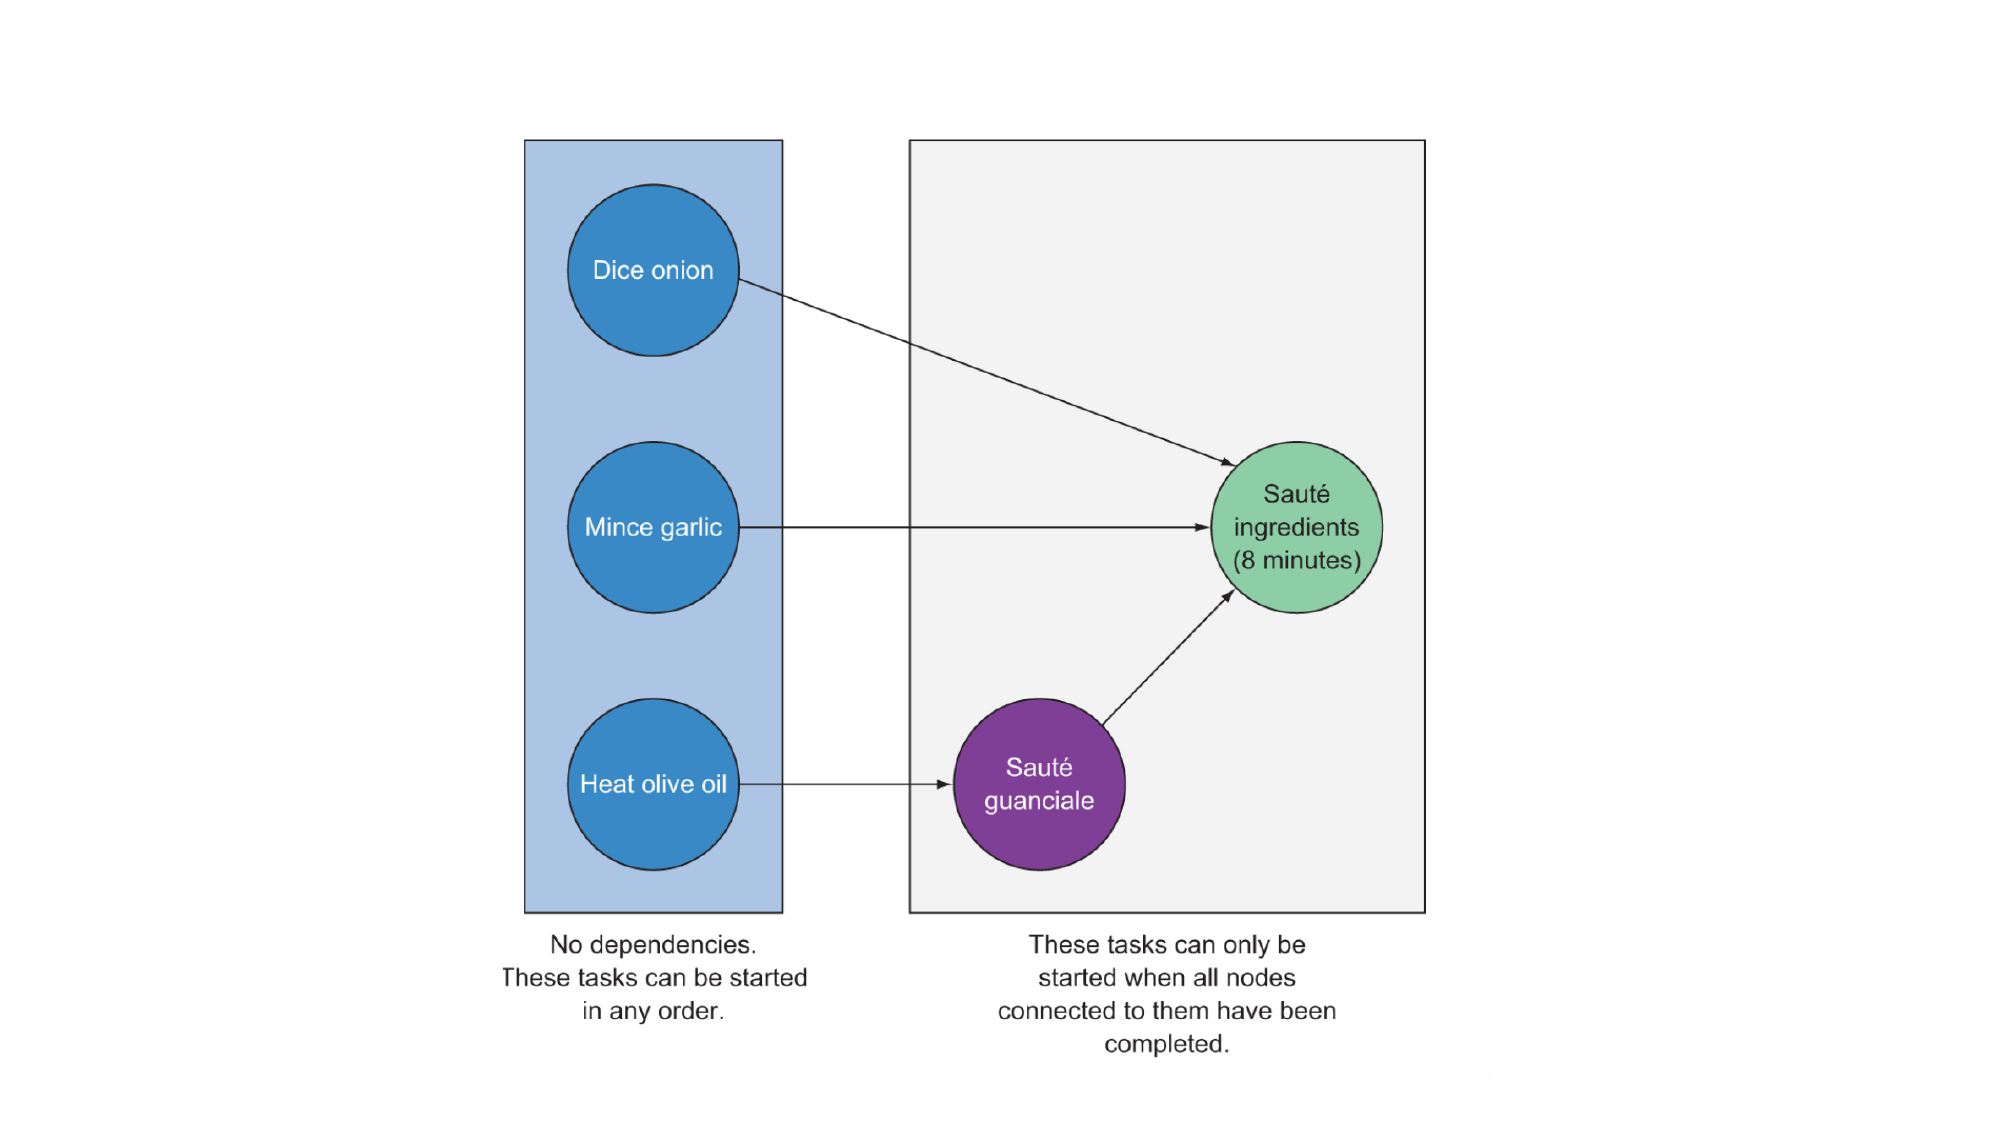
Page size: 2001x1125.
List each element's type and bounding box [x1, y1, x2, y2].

list [503, 112, 1492, 1078]
title [137, 59, 1863, 278]
